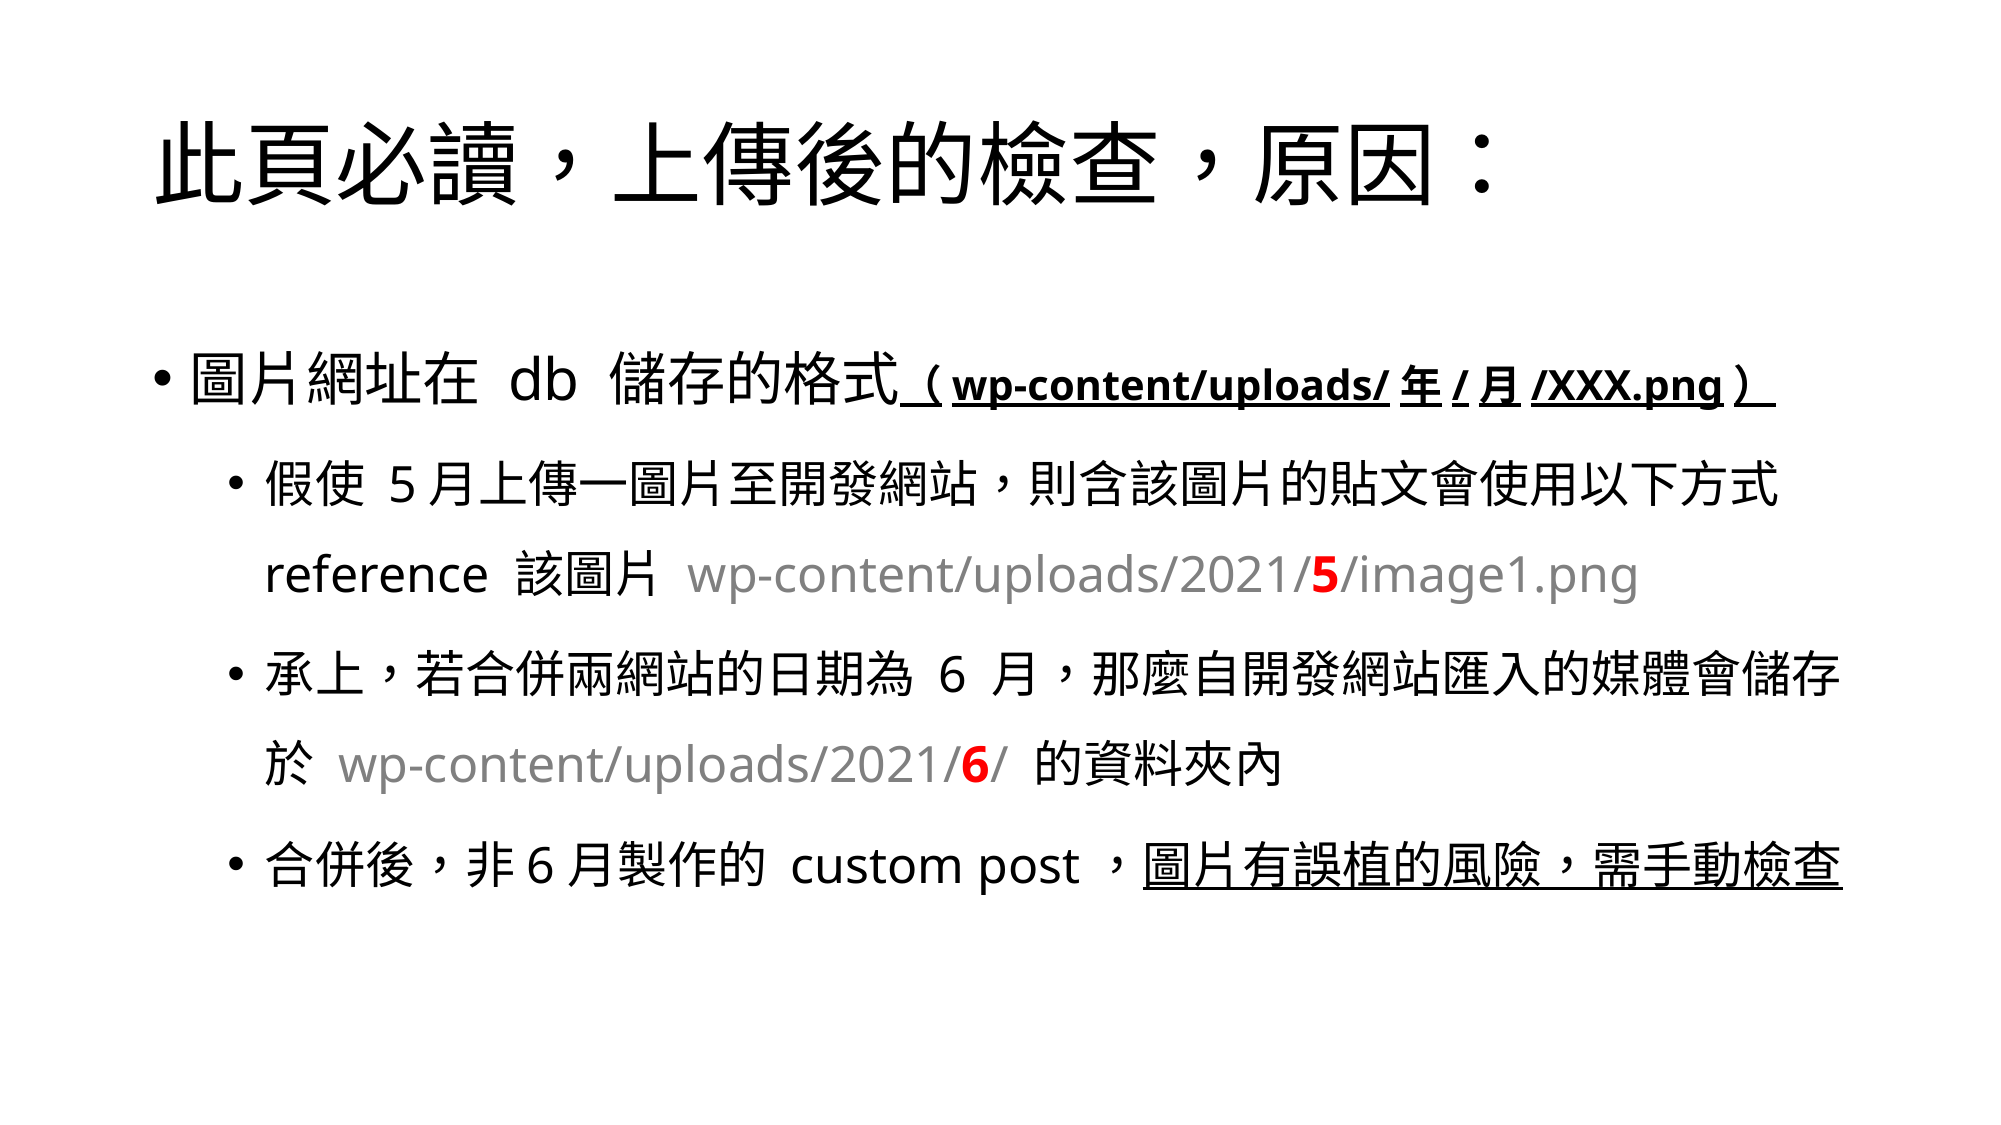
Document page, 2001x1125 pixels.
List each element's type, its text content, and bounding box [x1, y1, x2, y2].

title 此頁必讀，上傳後的檢查，原因： [137, 59, 1863, 278]
list 圖片網址在 db 儲存的格式（wp-content/uploads/年/月/XXX.png） 假使 5月上傳一圖片至開發網站，則含該圖片的貼文會使用以下方式 reference 該圖片 wp-content/uploads/2021/5/image1.png 承上，若合併兩網站的日期為 6 月，那麼自開發網站匯入的媒體會儲存於 wp-content/uploads/2021/6/ 的資料夾內 合併後，非6月製作的 custom post，圖片有誤植的風險，需手動檢查 [137, 299, 1863, 1014]
